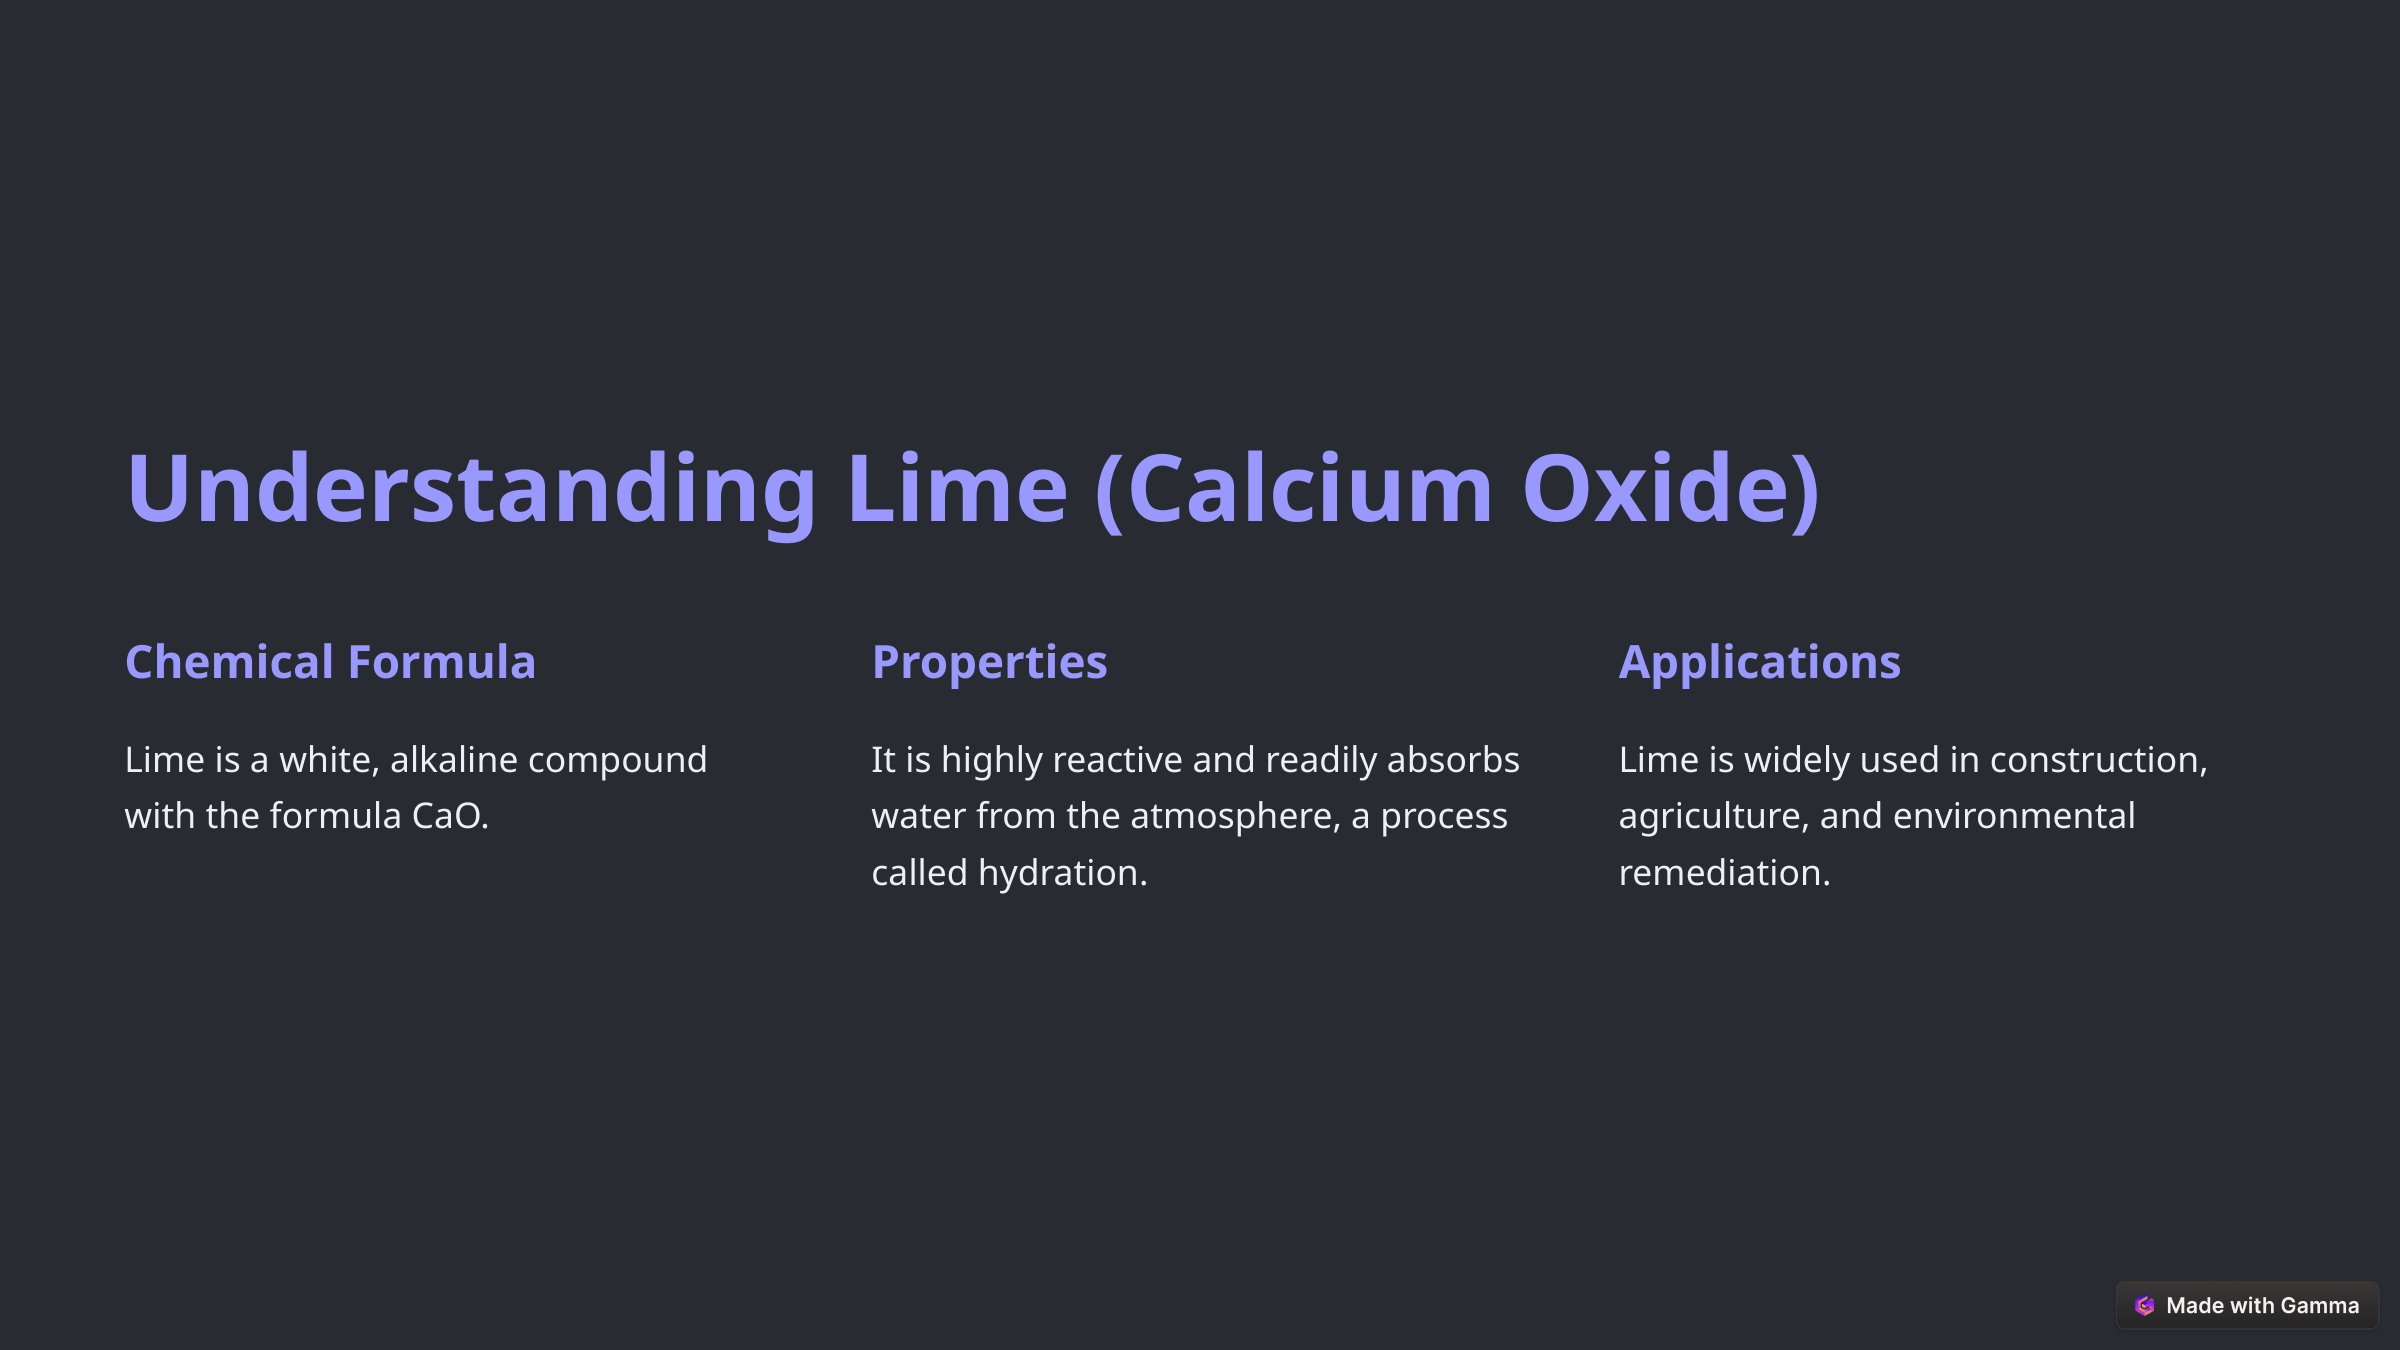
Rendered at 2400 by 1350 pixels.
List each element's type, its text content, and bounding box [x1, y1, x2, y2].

text_box Applications [1618, 629, 2087, 688]
text_box Understanding Lime (Calcium Oxide) [124, 423, 1631, 541]
text_box Lime is widely used in construction, agriculture, and environmental remediation. [1618, 723, 2278, 895]
text_box Properties [871, 629, 1340, 688]
text_box Chemical Formula [124, 629, 592, 688]
text_box It is highly reactive and readily absorbs water from the atmosphere, a process called hydration. [871, 723, 1531, 895]
text_box Lime is a white, alkaline compound with the formula CaO. [124, 723, 784, 838]
picture [2106, 1271, 2389, 1339]
